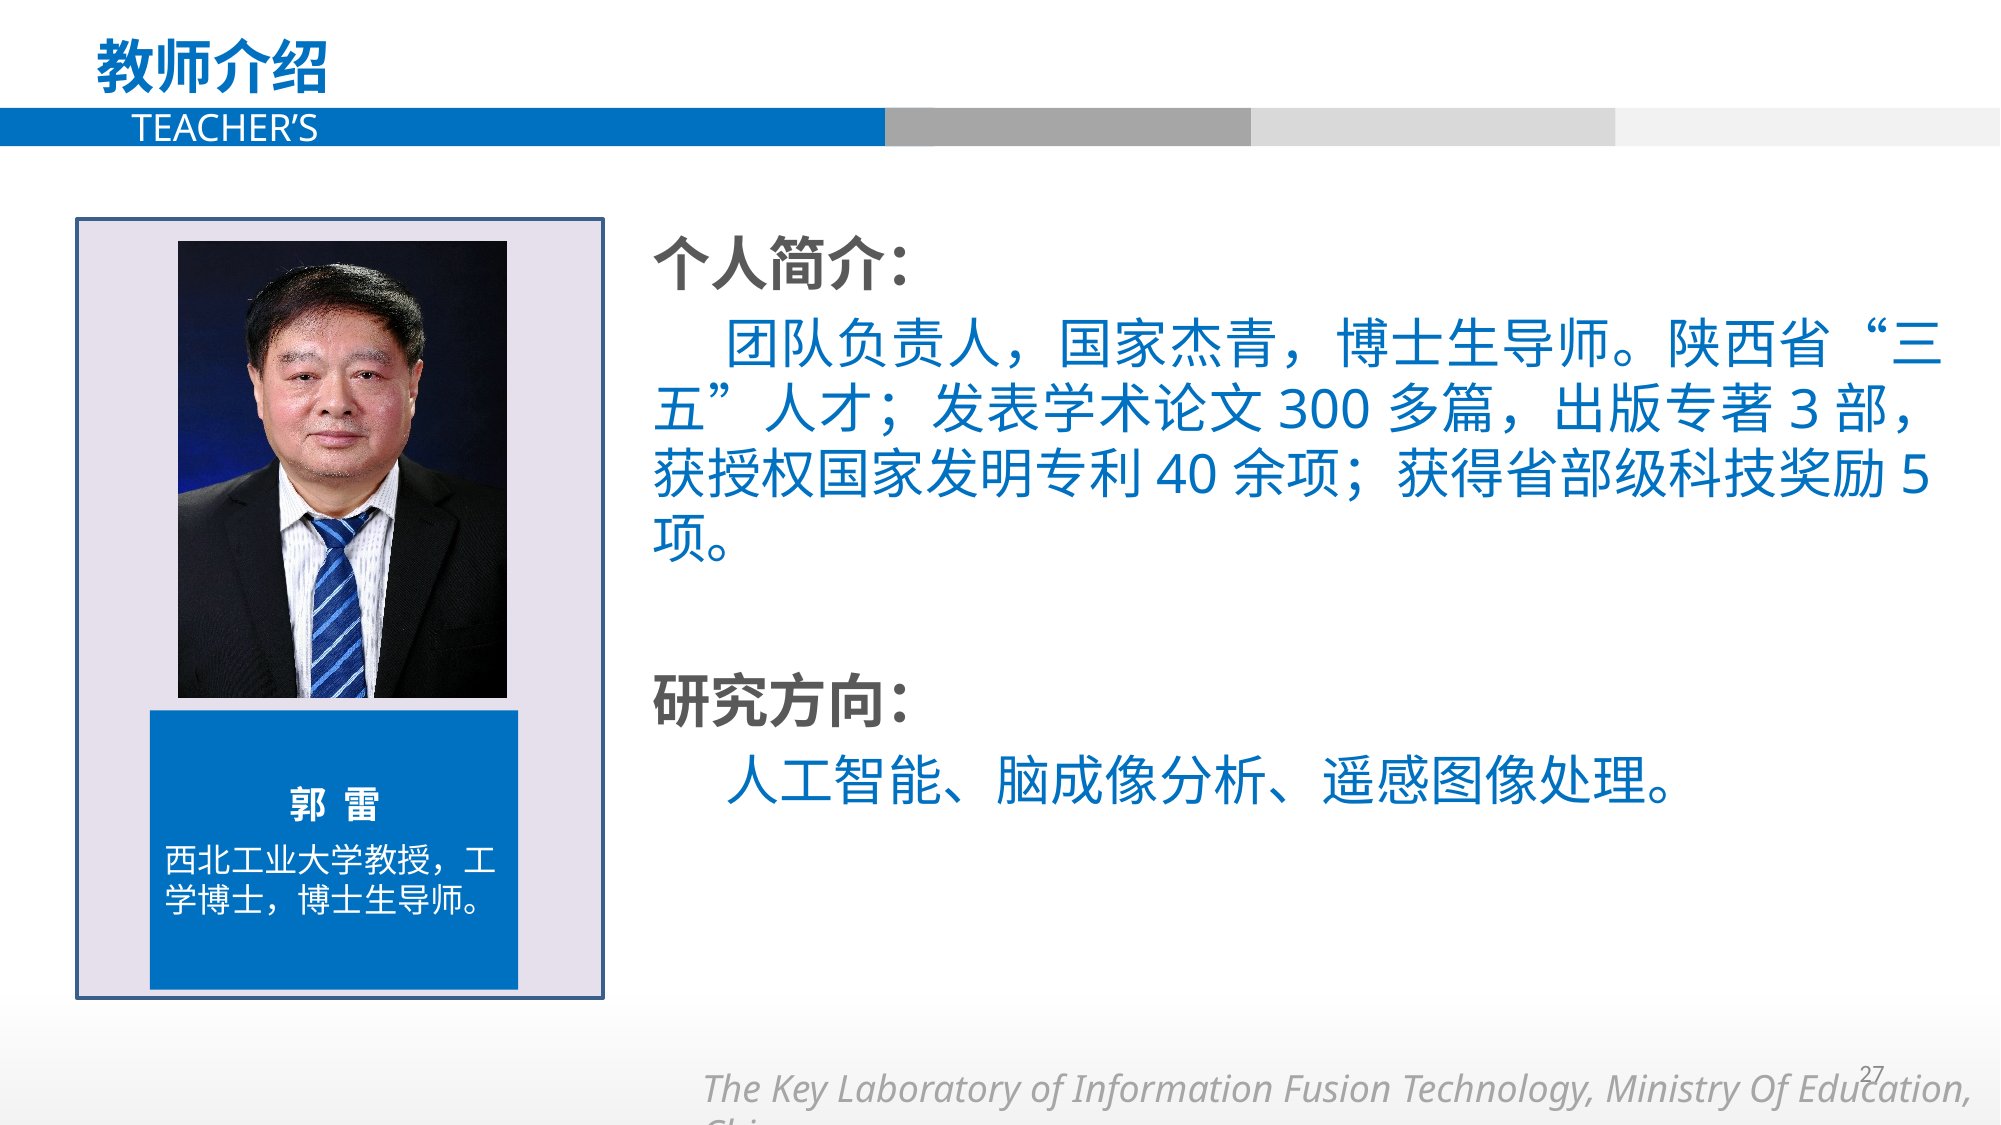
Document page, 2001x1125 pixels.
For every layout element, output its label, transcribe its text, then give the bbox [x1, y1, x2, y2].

text_box 郭 雷 西北工业大学教授，工学博士，博士生导师。 [149, 710, 519, 990]
text_box [75, 217, 605, 1000]
picture [178, 241, 508, 698]
text_box 个人简介： 团队负责人，国家杰青，博士生导师。陕西省“三五”人才；发表学术论文300多篇，出版专著3部，获授权国家发明专利40余项；获得省部级科技奖励5项。 研究方向： 人工智能、脑成像分析、遥感图像处理。 [637, 219, 1960, 819]
slide_number 27 [1433, 1042, 1900, 1103]
